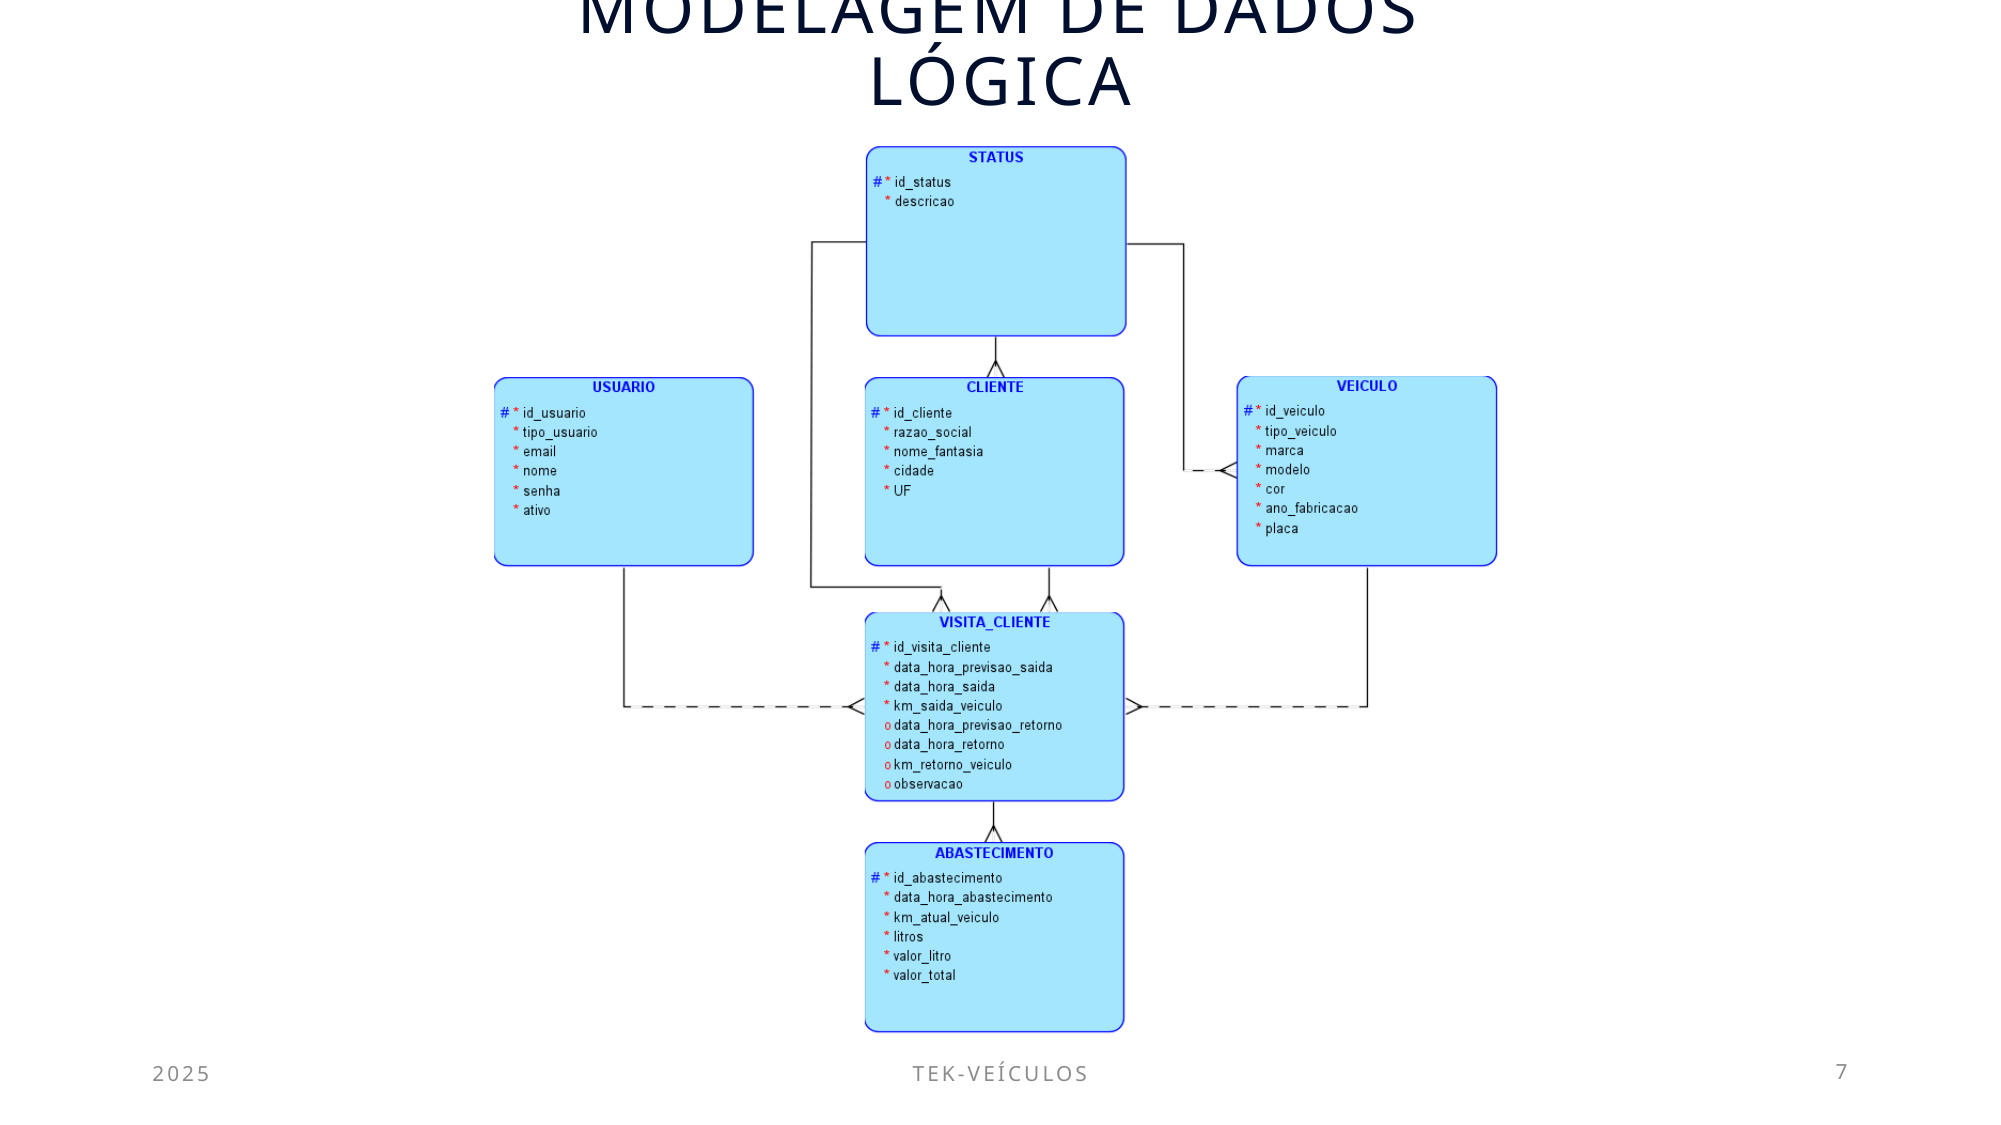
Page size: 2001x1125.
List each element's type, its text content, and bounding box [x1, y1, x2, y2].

footer TEK-VEÍCULOS [662, 1043, 1338, 1103]
title MODELAGEM DE DADOS LÓGICA [431, 22, 1569, 128]
slide_number 7 [1412, 1042, 1863, 1103]
slide_number 2025 [137, 1042, 588, 1103]
picture [491, 127, 1509, 1043]
